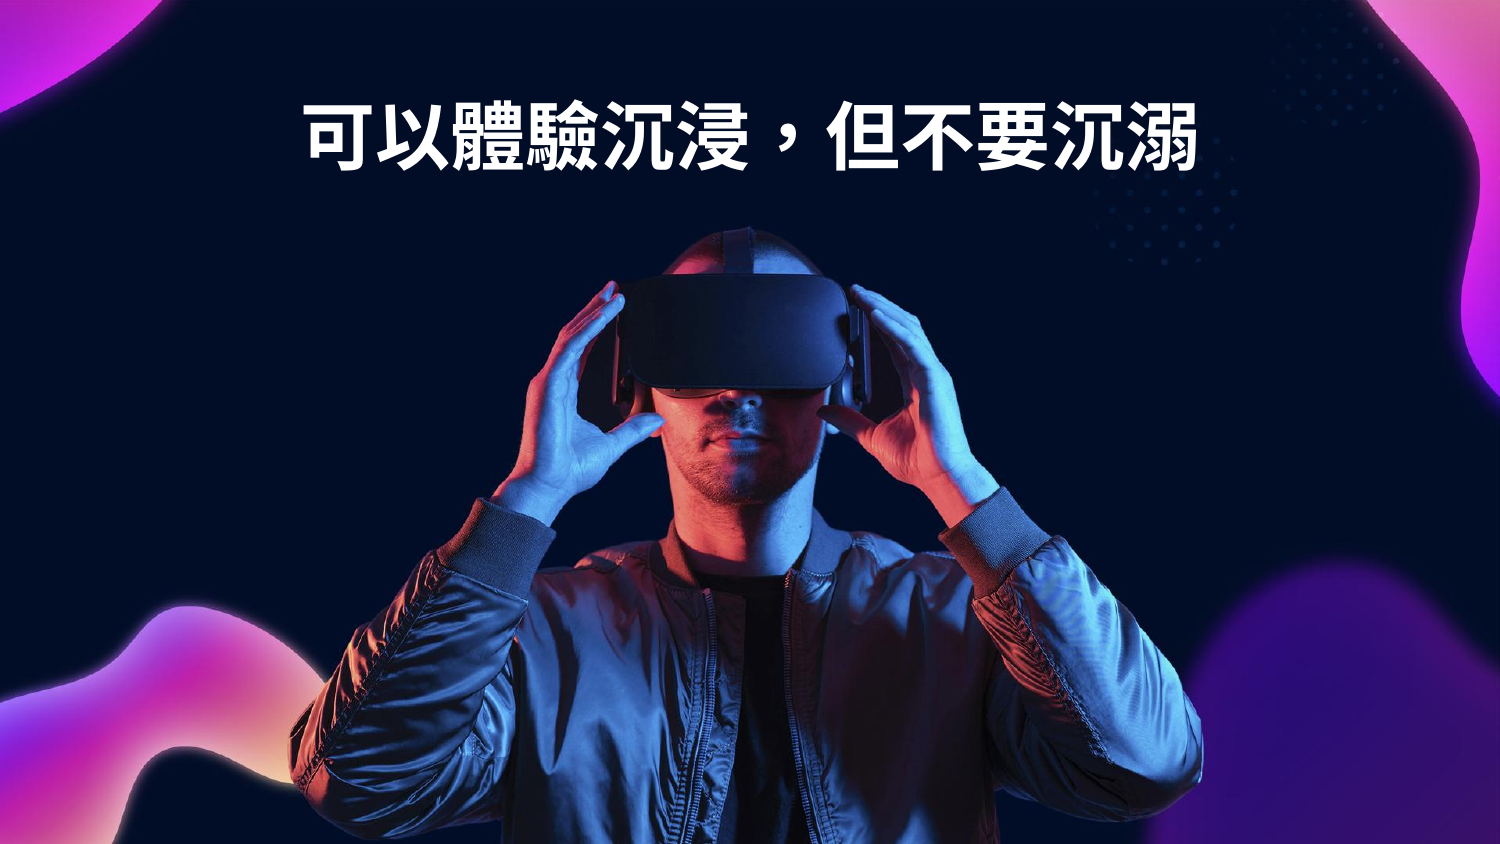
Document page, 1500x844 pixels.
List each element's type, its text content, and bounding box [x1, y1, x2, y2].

picture [0, 0, 1500, 844]
text_box 可以體驗沉浸，但不要沉溺 [165, 64, 1334, 205]
